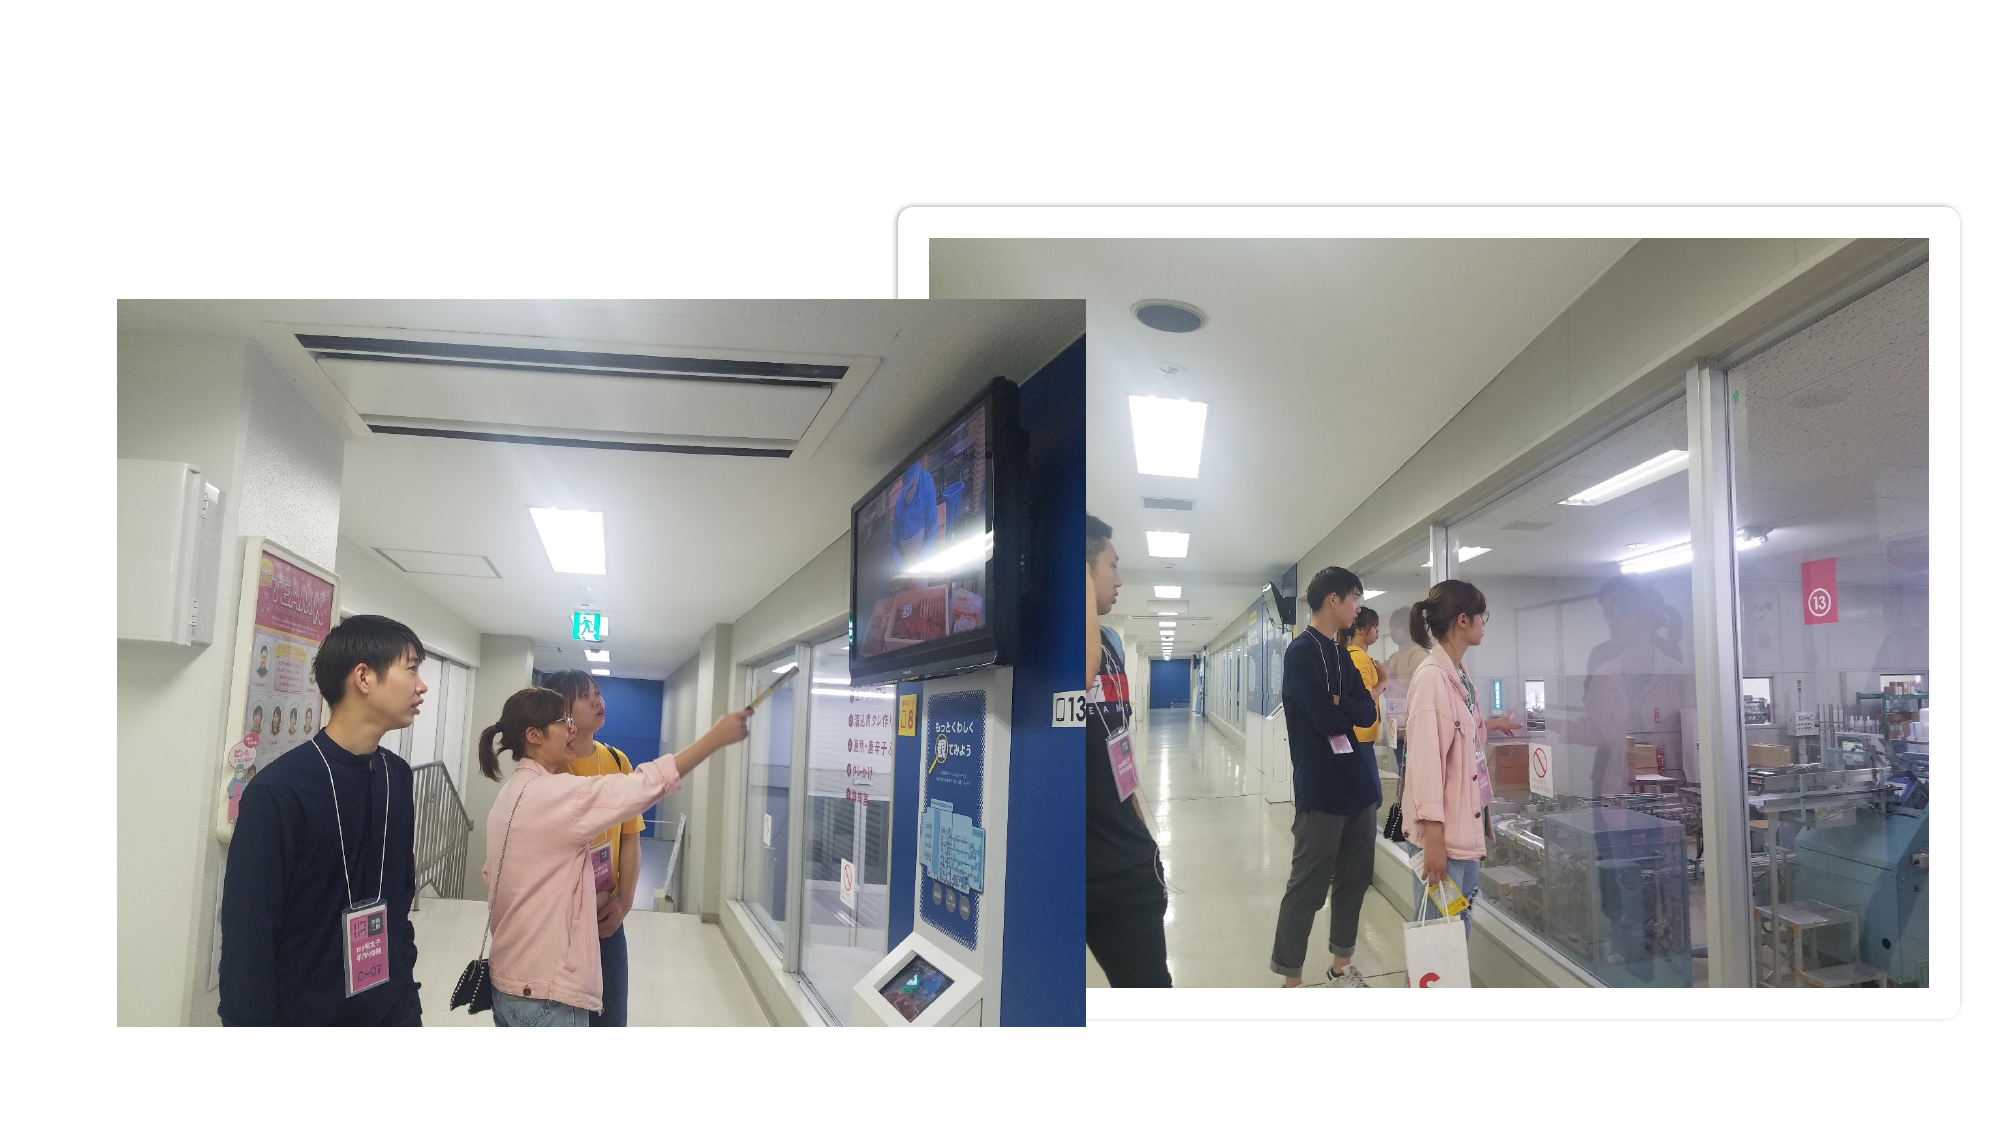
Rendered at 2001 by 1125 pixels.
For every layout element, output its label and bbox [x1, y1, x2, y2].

picture [117, 237, 1930, 1027]
